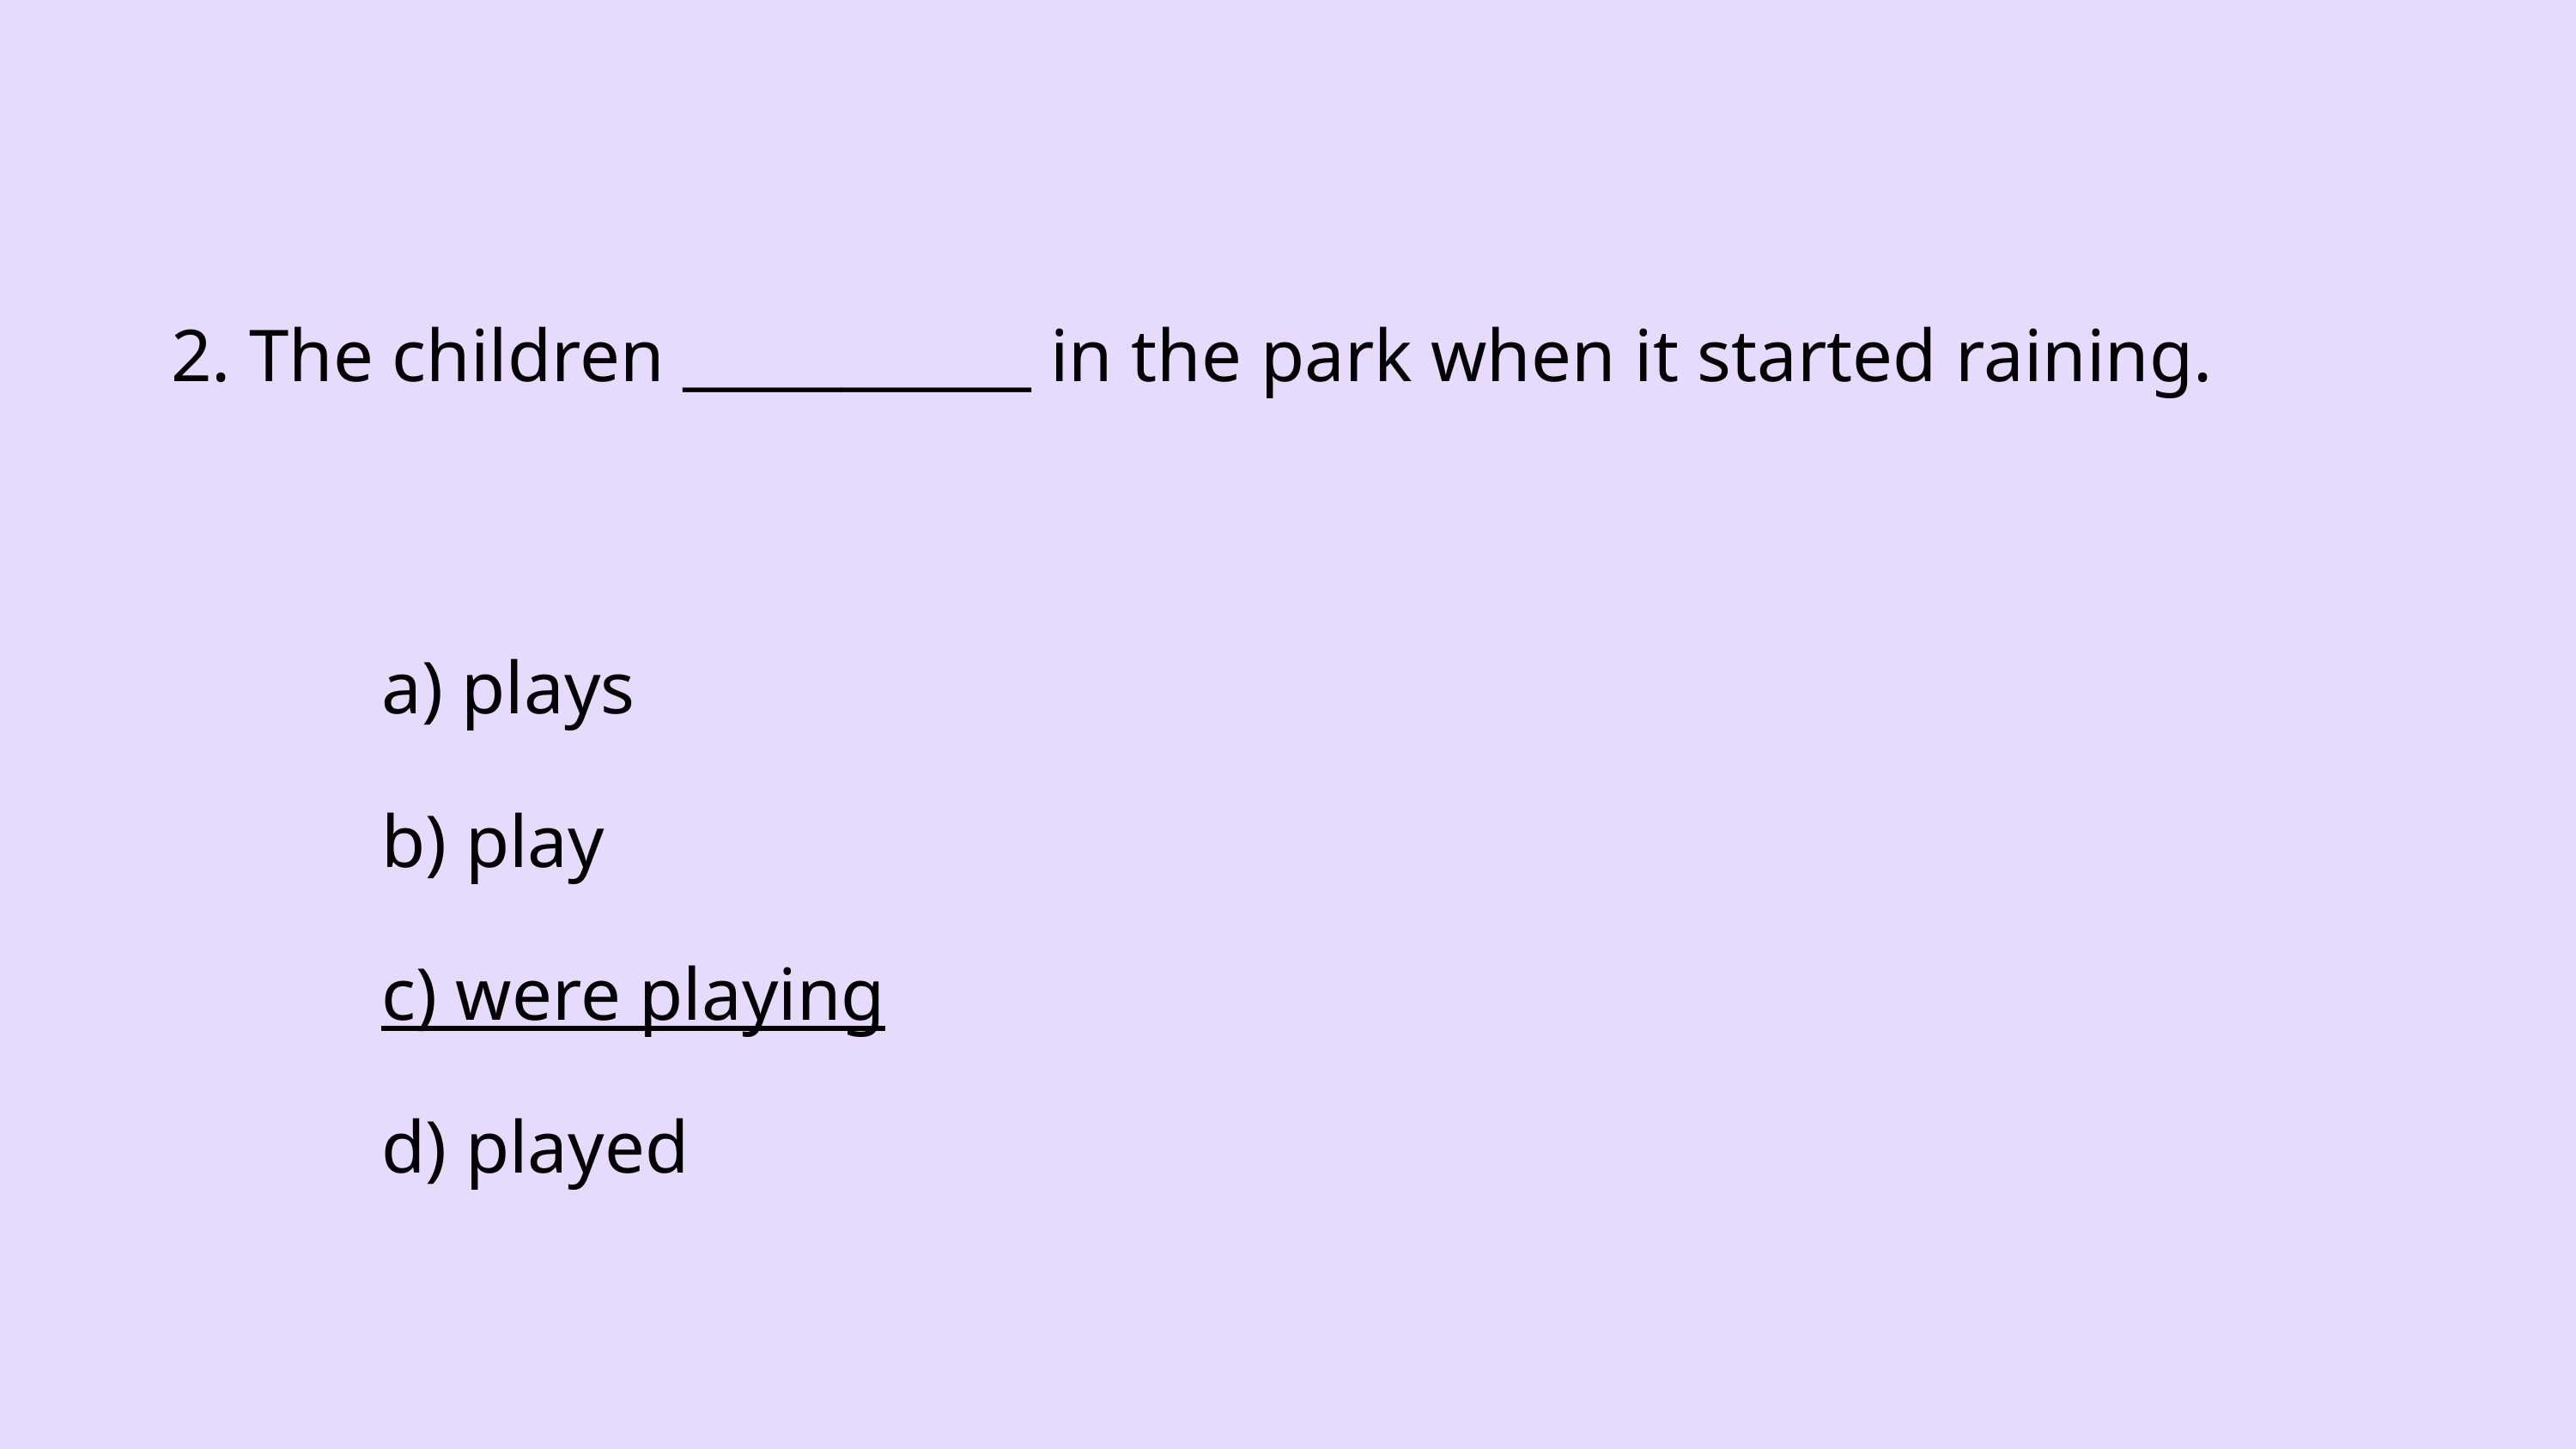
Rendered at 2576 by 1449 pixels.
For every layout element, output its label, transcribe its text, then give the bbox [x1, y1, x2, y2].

text_box a) plays b) play c) were playing d) played [381, 652, 1329, 1188]
text_box 2. The children ___________ in the park when it started raining. [171, 318, 2405, 397]
